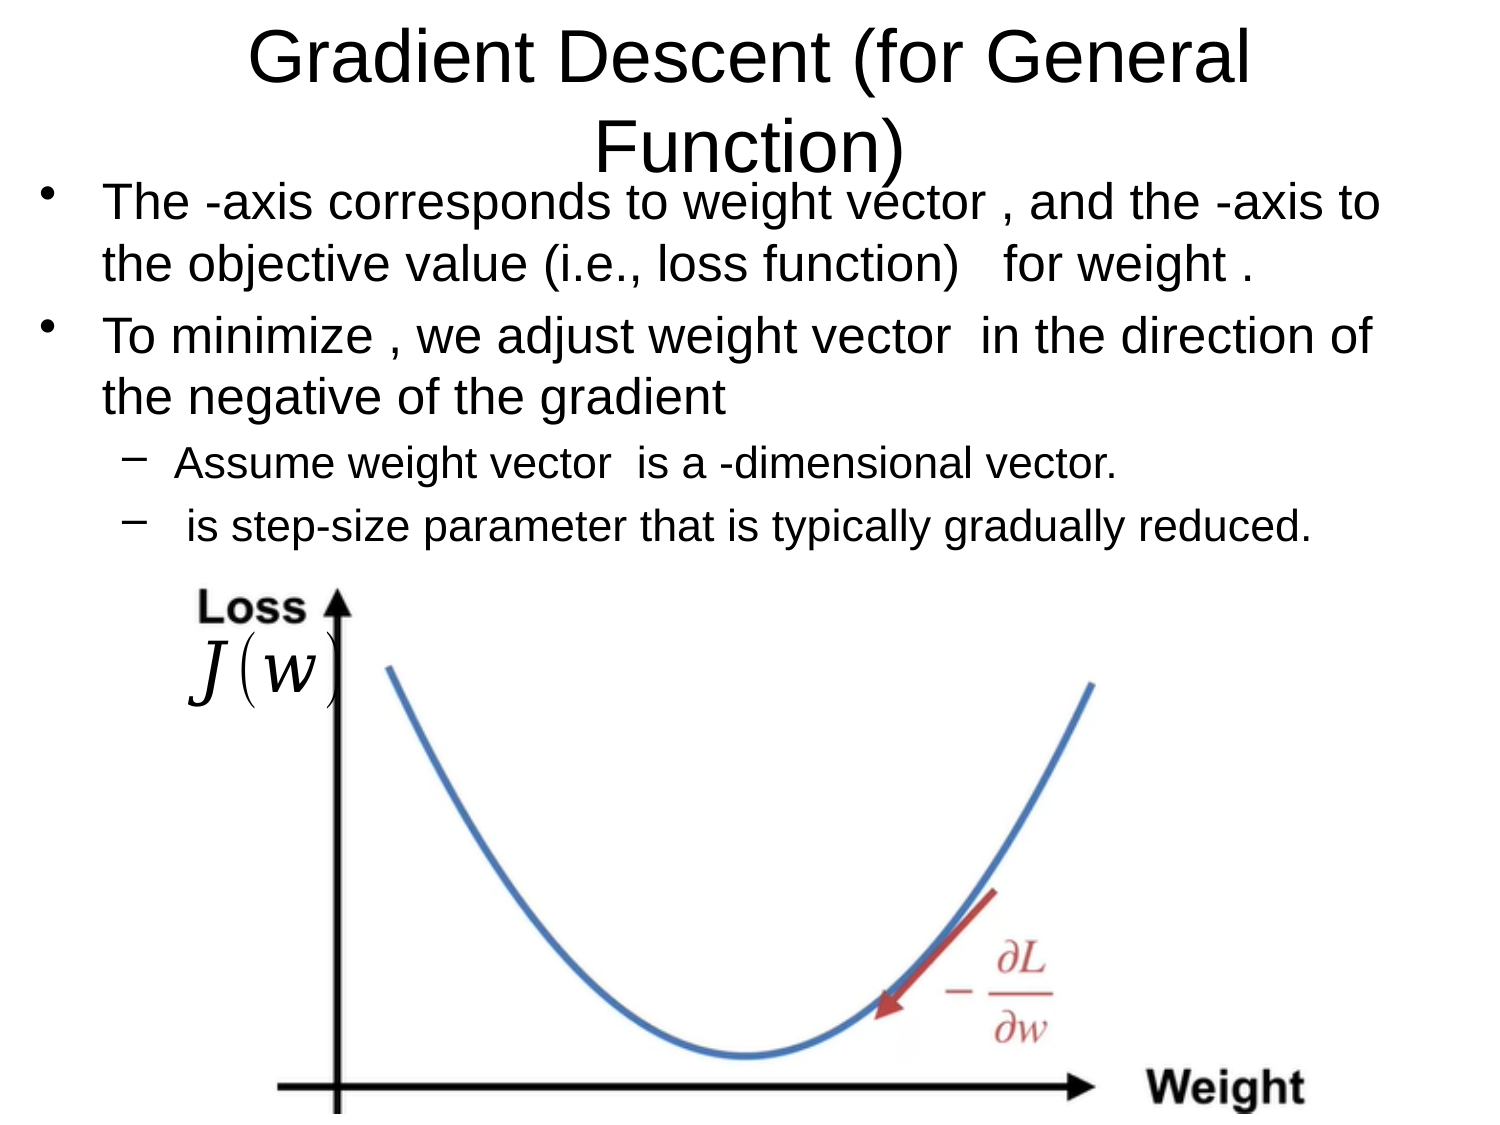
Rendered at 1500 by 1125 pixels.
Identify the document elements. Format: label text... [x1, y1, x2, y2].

title Gradient Descent (for General Function) [74, 26, 1426, 169]
picture [187, 574, 1313, 1114]
